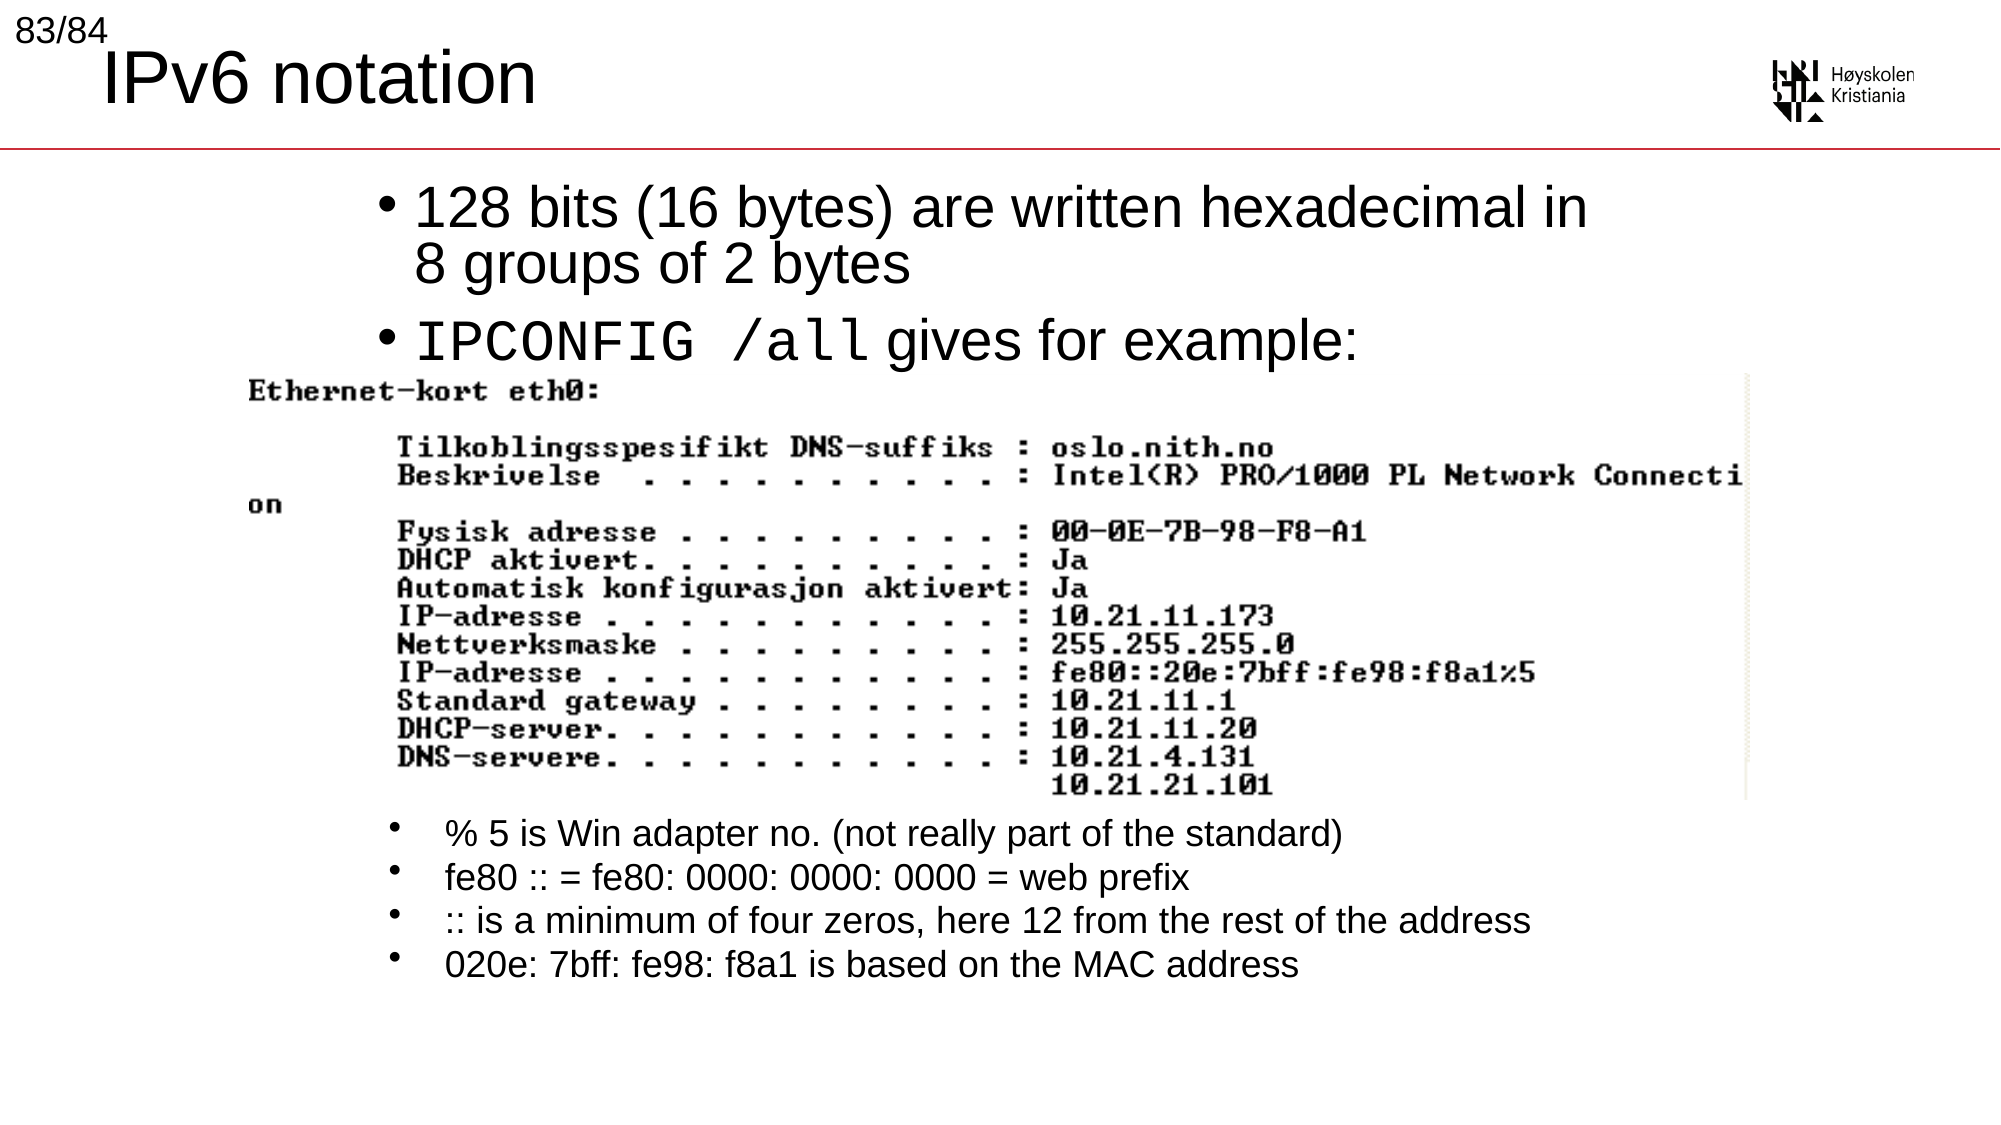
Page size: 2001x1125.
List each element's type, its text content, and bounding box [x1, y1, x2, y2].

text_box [551, 501, 1398, 978]
slide_number 83/84 [0, 0, 208, 74]
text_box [1398, 642, 1567, 818]
picture [249, 373, 1750, 800]
list 128 bits (16 bytes) are written hexadecimal in 8 groups of 2 bytes IPCONFIG /all gives for example: [362, 174, 1638, 373]
text_box % 5 is Win adapter no. (not really part of the standard) fe80 :: = fe80: 0000: 0000: 0000 = web prefix :: is a minimum of four zeros, here 12 from the rest of the address 020e: 7bff: fe98: f8a1 is based on the MAC address [373, 810, 1650, 1059]
title IPv6 notation [86, 30, 1887, 135]
